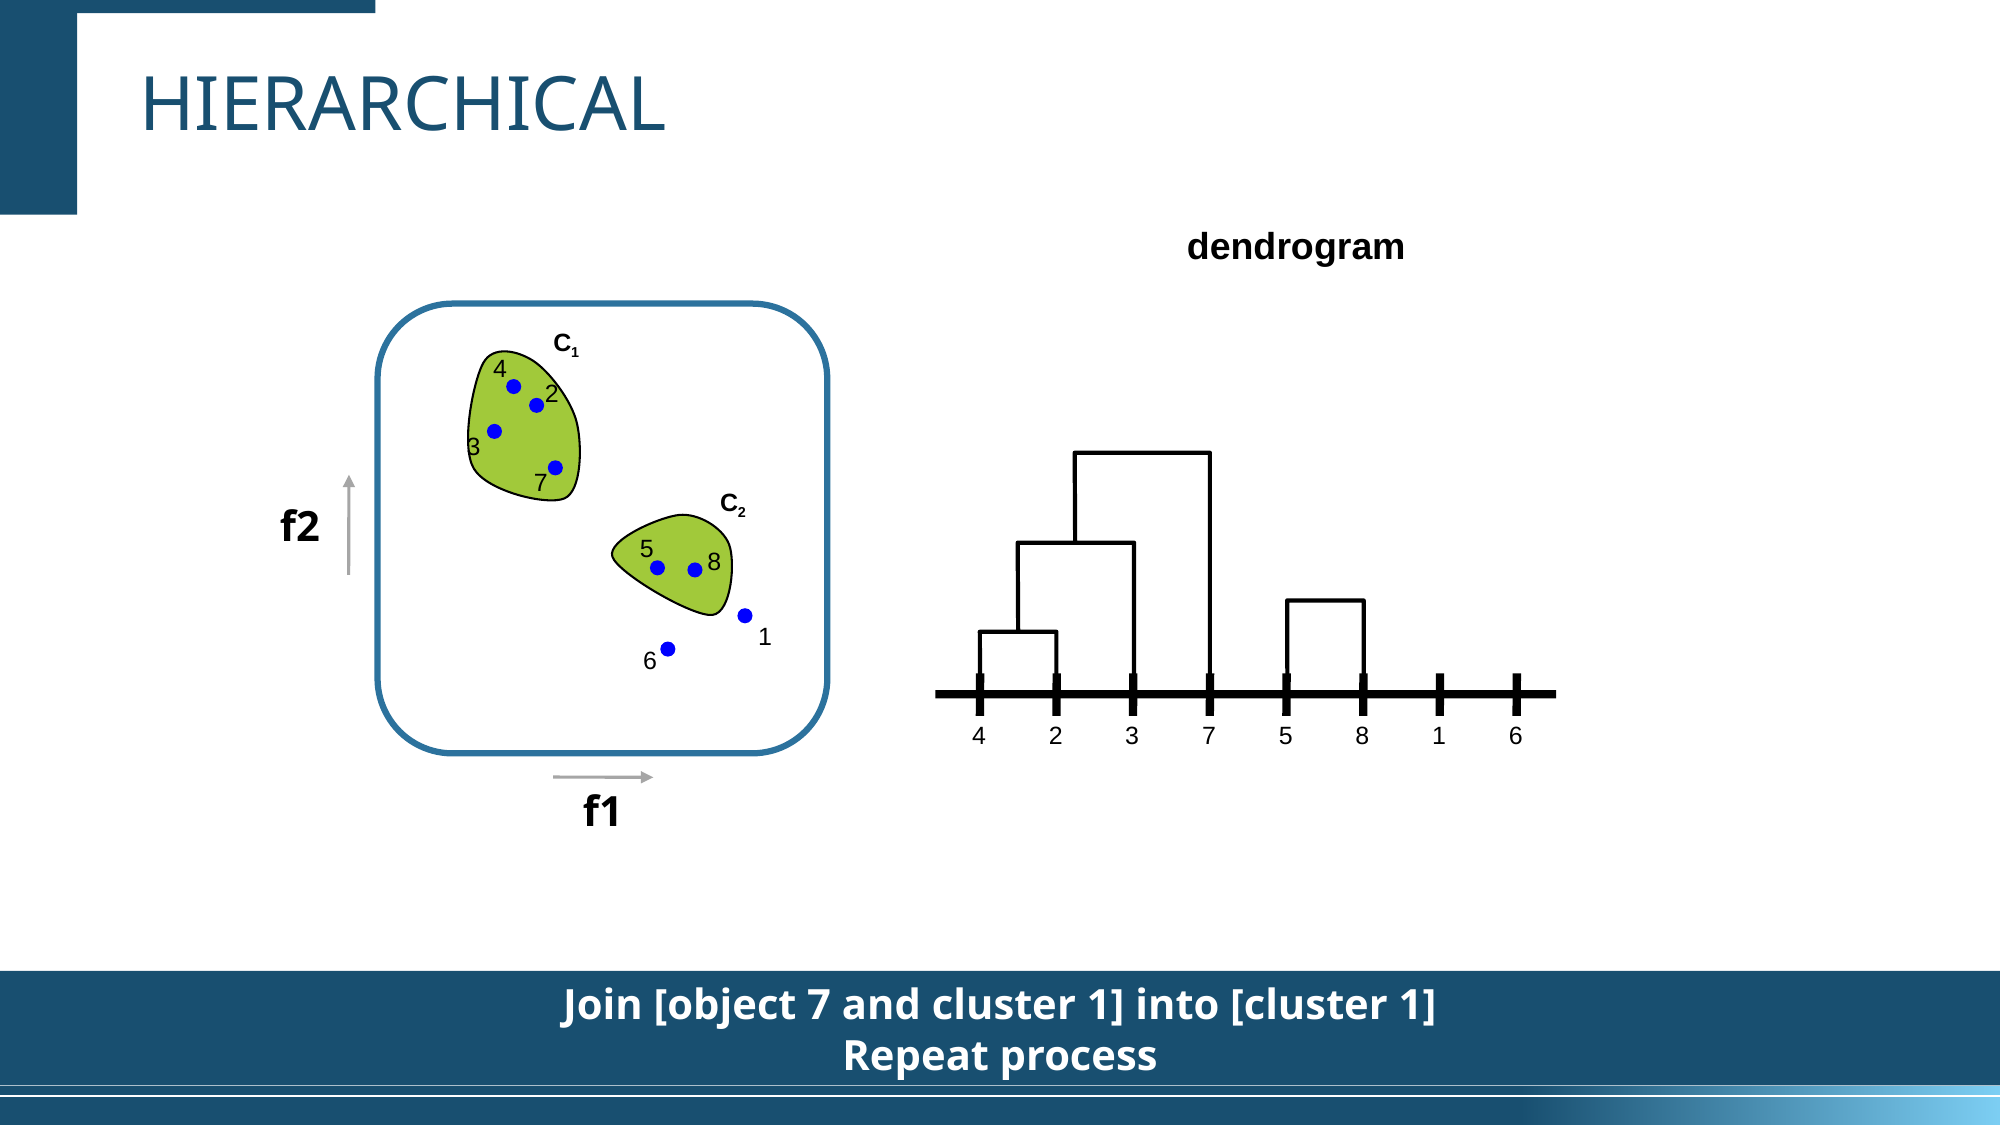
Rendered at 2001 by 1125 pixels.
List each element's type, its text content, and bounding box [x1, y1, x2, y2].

text_box [1017, 542, 1135, 695]
text_box [1287, 600, 1364, 690]
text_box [266, 474, 654, 844]
text_box [1074, 452, 1210, 693]
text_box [957, 711, 1538, 757]
text_box [979, 631, 1057, 695]
text_box [376, 302, 829, 755]
text_box dendrogram [1172, 214, 1421, 274]
text_box Join [object 7 and cluster 1] into [cluster 1] Repeat process [0, 970, 2000, 1086]
text_box hierarchical [124, 58, 1538, 156]
